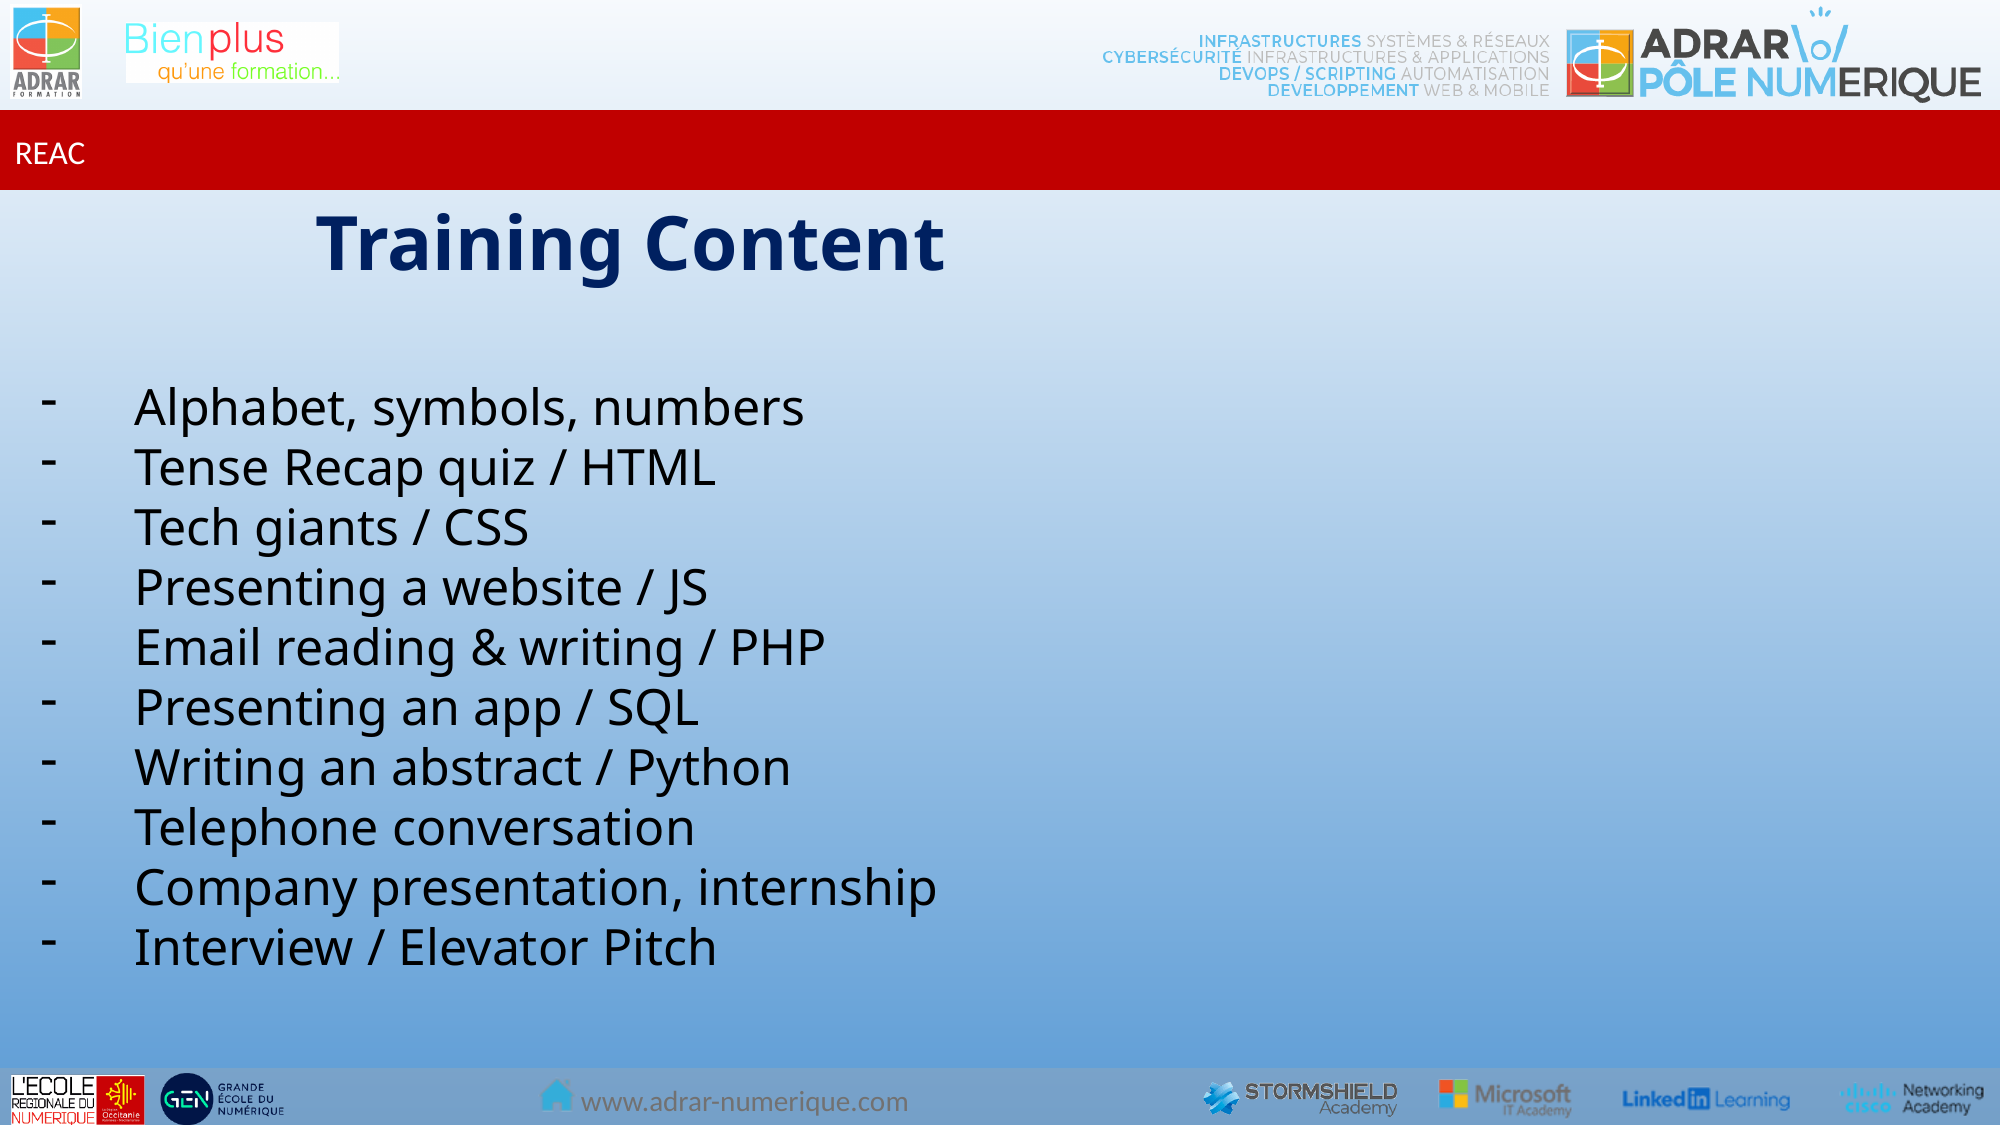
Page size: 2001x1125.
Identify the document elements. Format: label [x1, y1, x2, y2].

text_box [0, 0, 2000, 1125]
